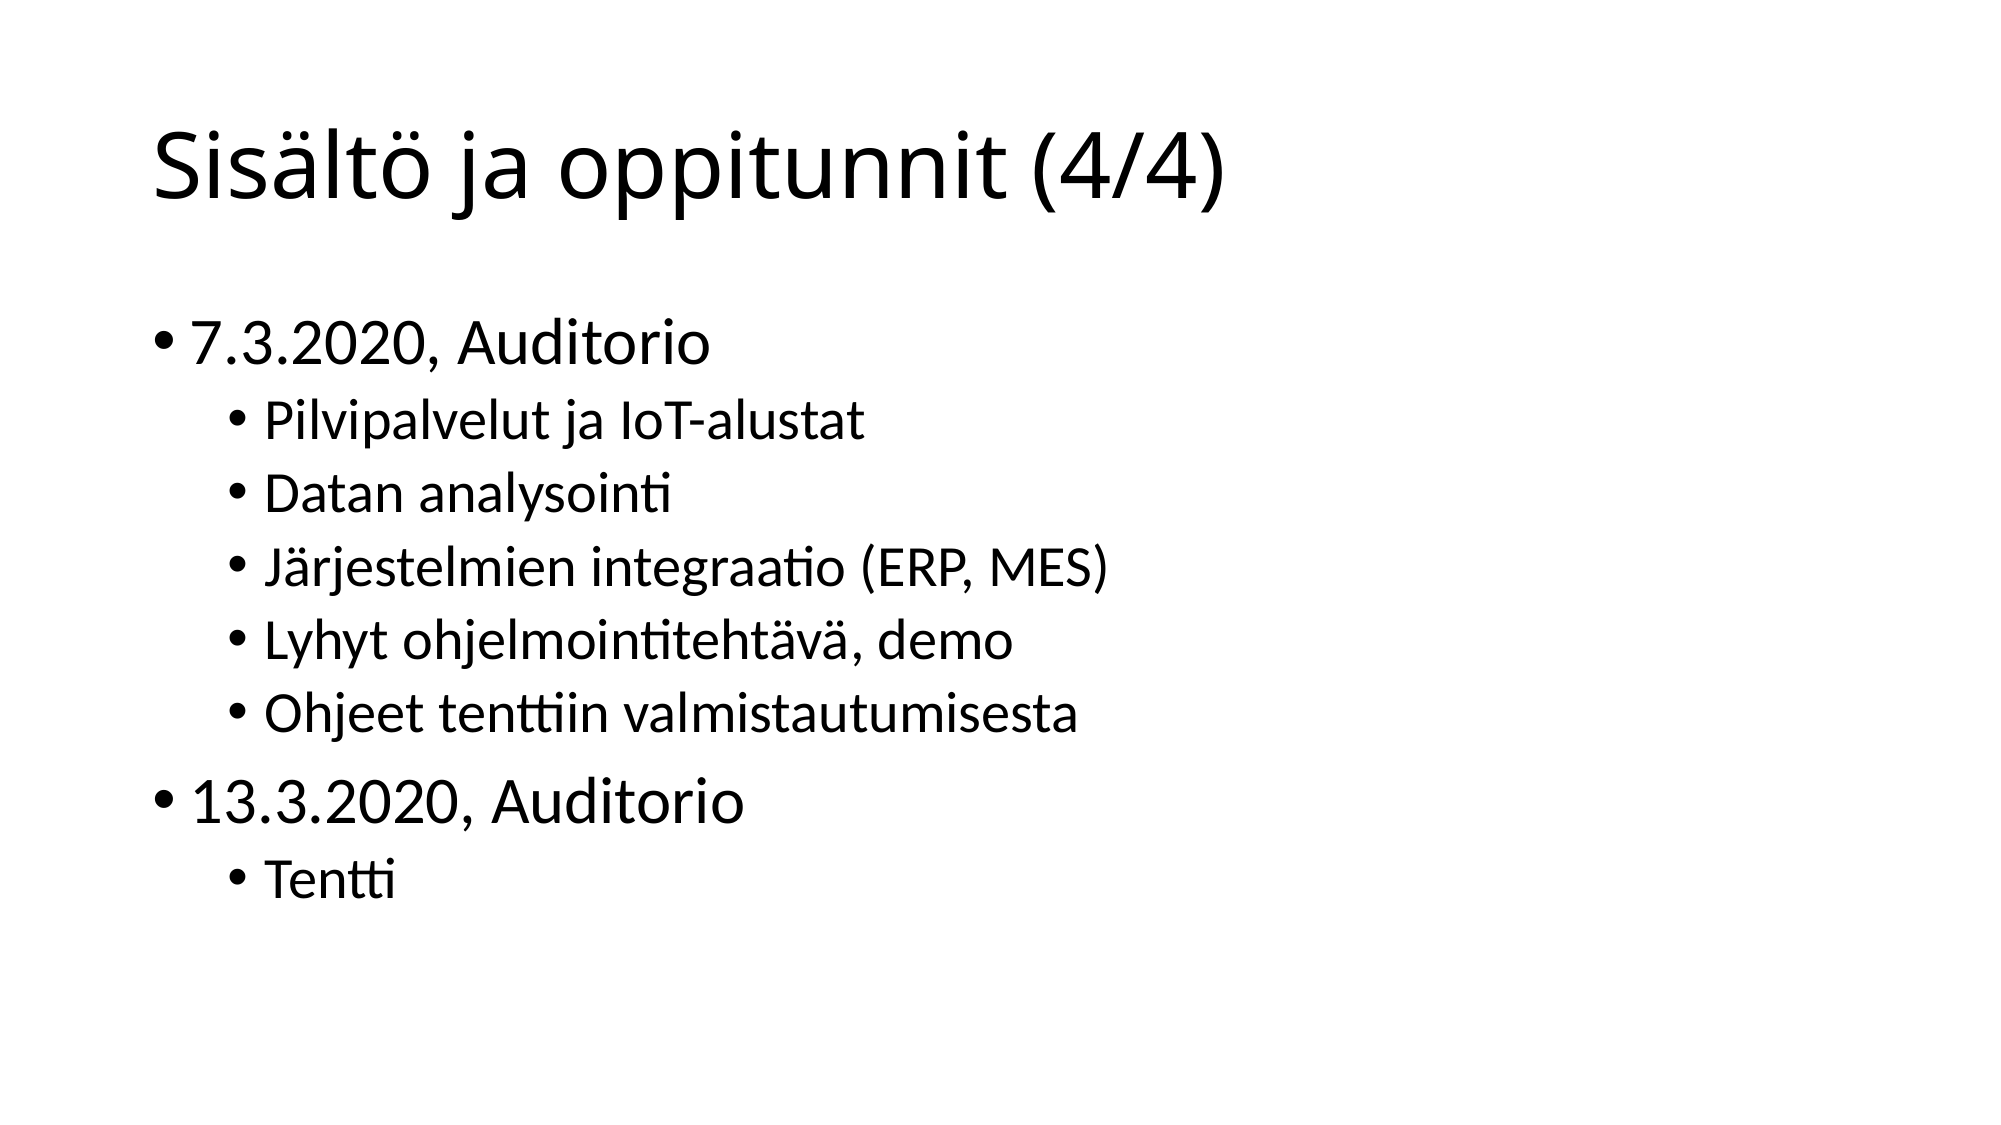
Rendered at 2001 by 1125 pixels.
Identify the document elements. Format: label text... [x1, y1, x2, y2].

list 7.3.2020, Auditorio Pilvipalvelut ja IoT-alustat Datan analysointi Järjestelmien integraatio (ERP, MES) Lyhyt ohjelmointitehtävä, demo Ohjeet tenttiin valmistautumisesta 13.3.2020, Auditorio Tentti [137, 299, 1863, 1014]
title Sisältö ja oppitunnit (4/4) [137, 59, 1863, 278]
